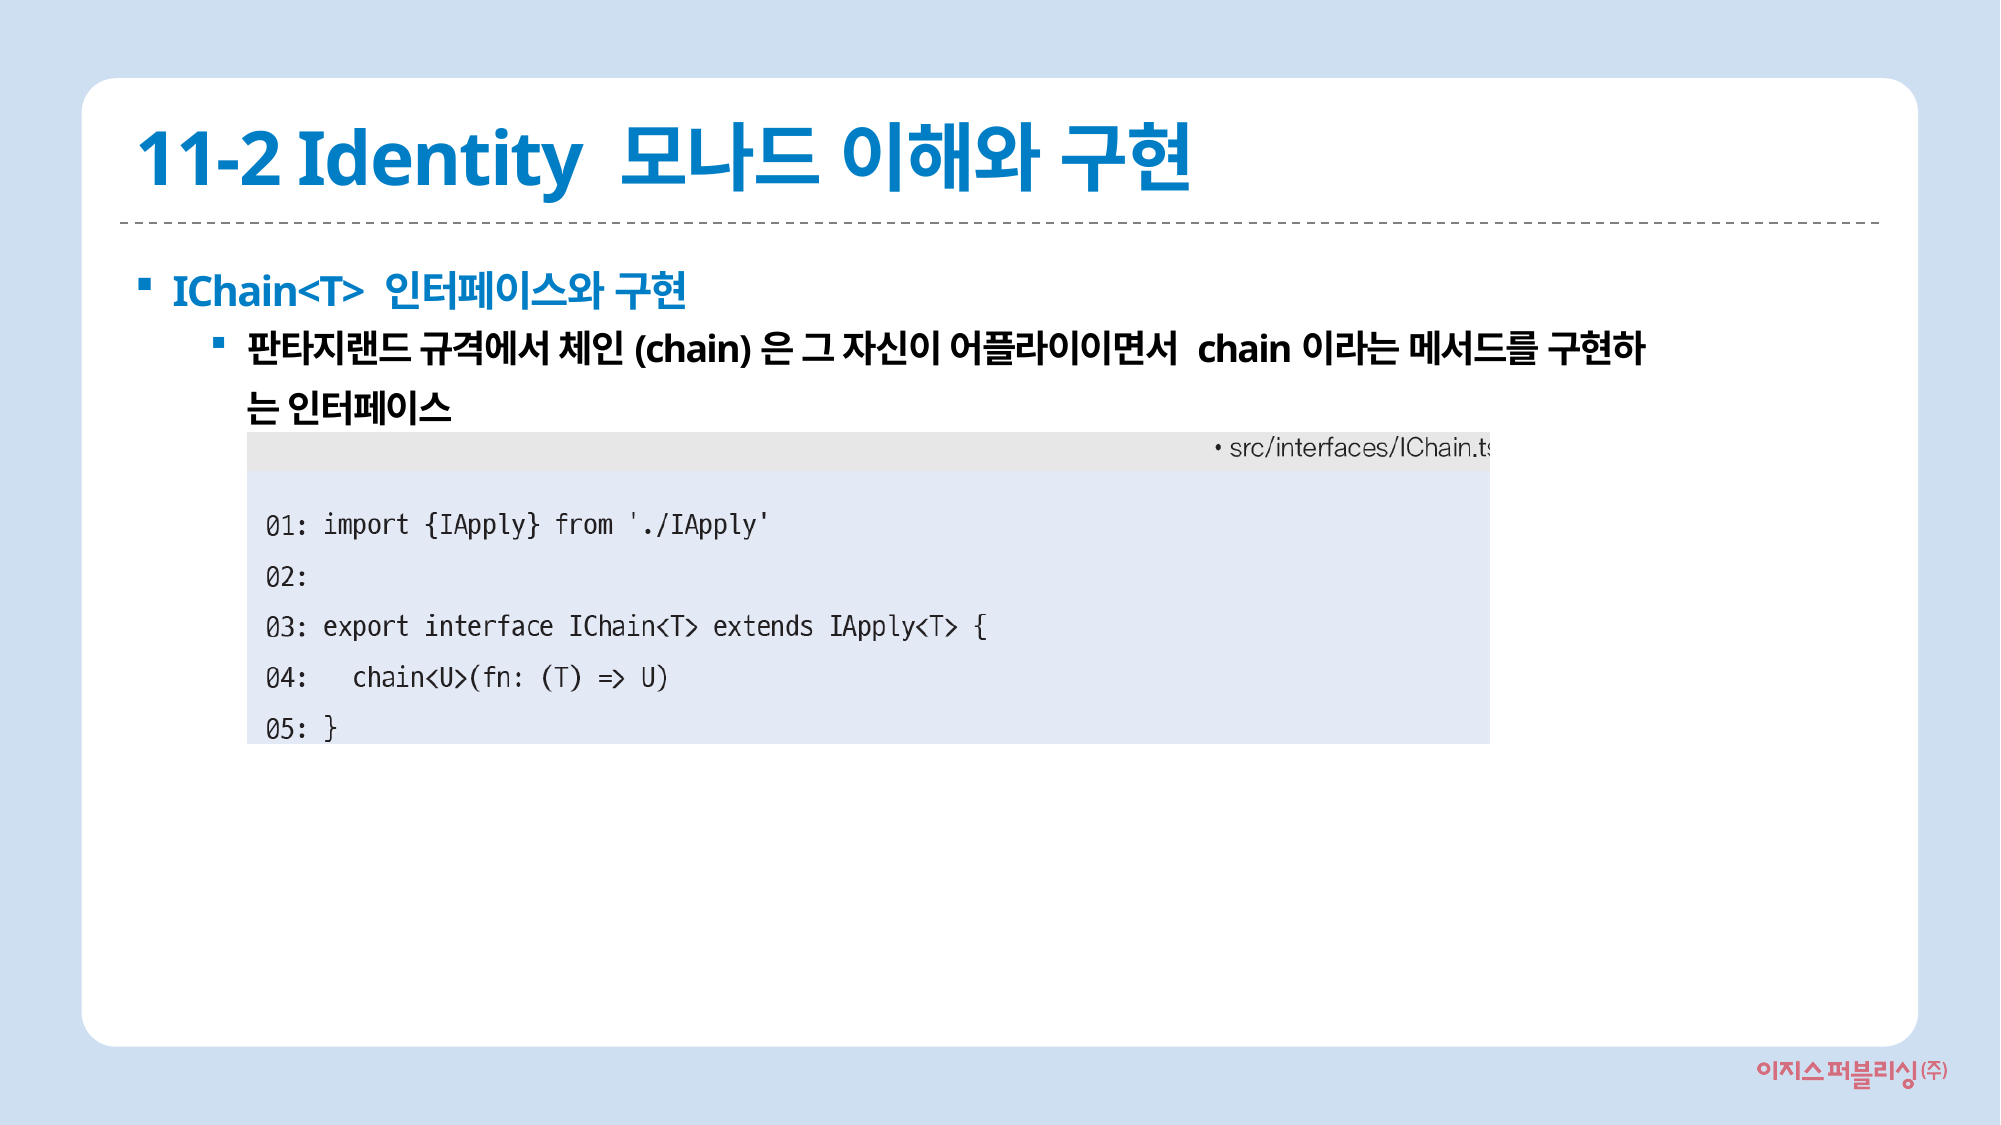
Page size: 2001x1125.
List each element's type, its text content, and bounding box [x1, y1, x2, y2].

list IChain<T> 인터페이스와 구현 판타지랜드 규격에서 체인(chain)은 그 자신이 어플라이이면서 chain이라는 메서드를 구현하 는 인터페이스 [120, 257, 1865, 1009]
title 11-2 Identity 모나드 이해와 구현 [120, 109, 1880, 209]
picture [247, 432, 1490, 744]
